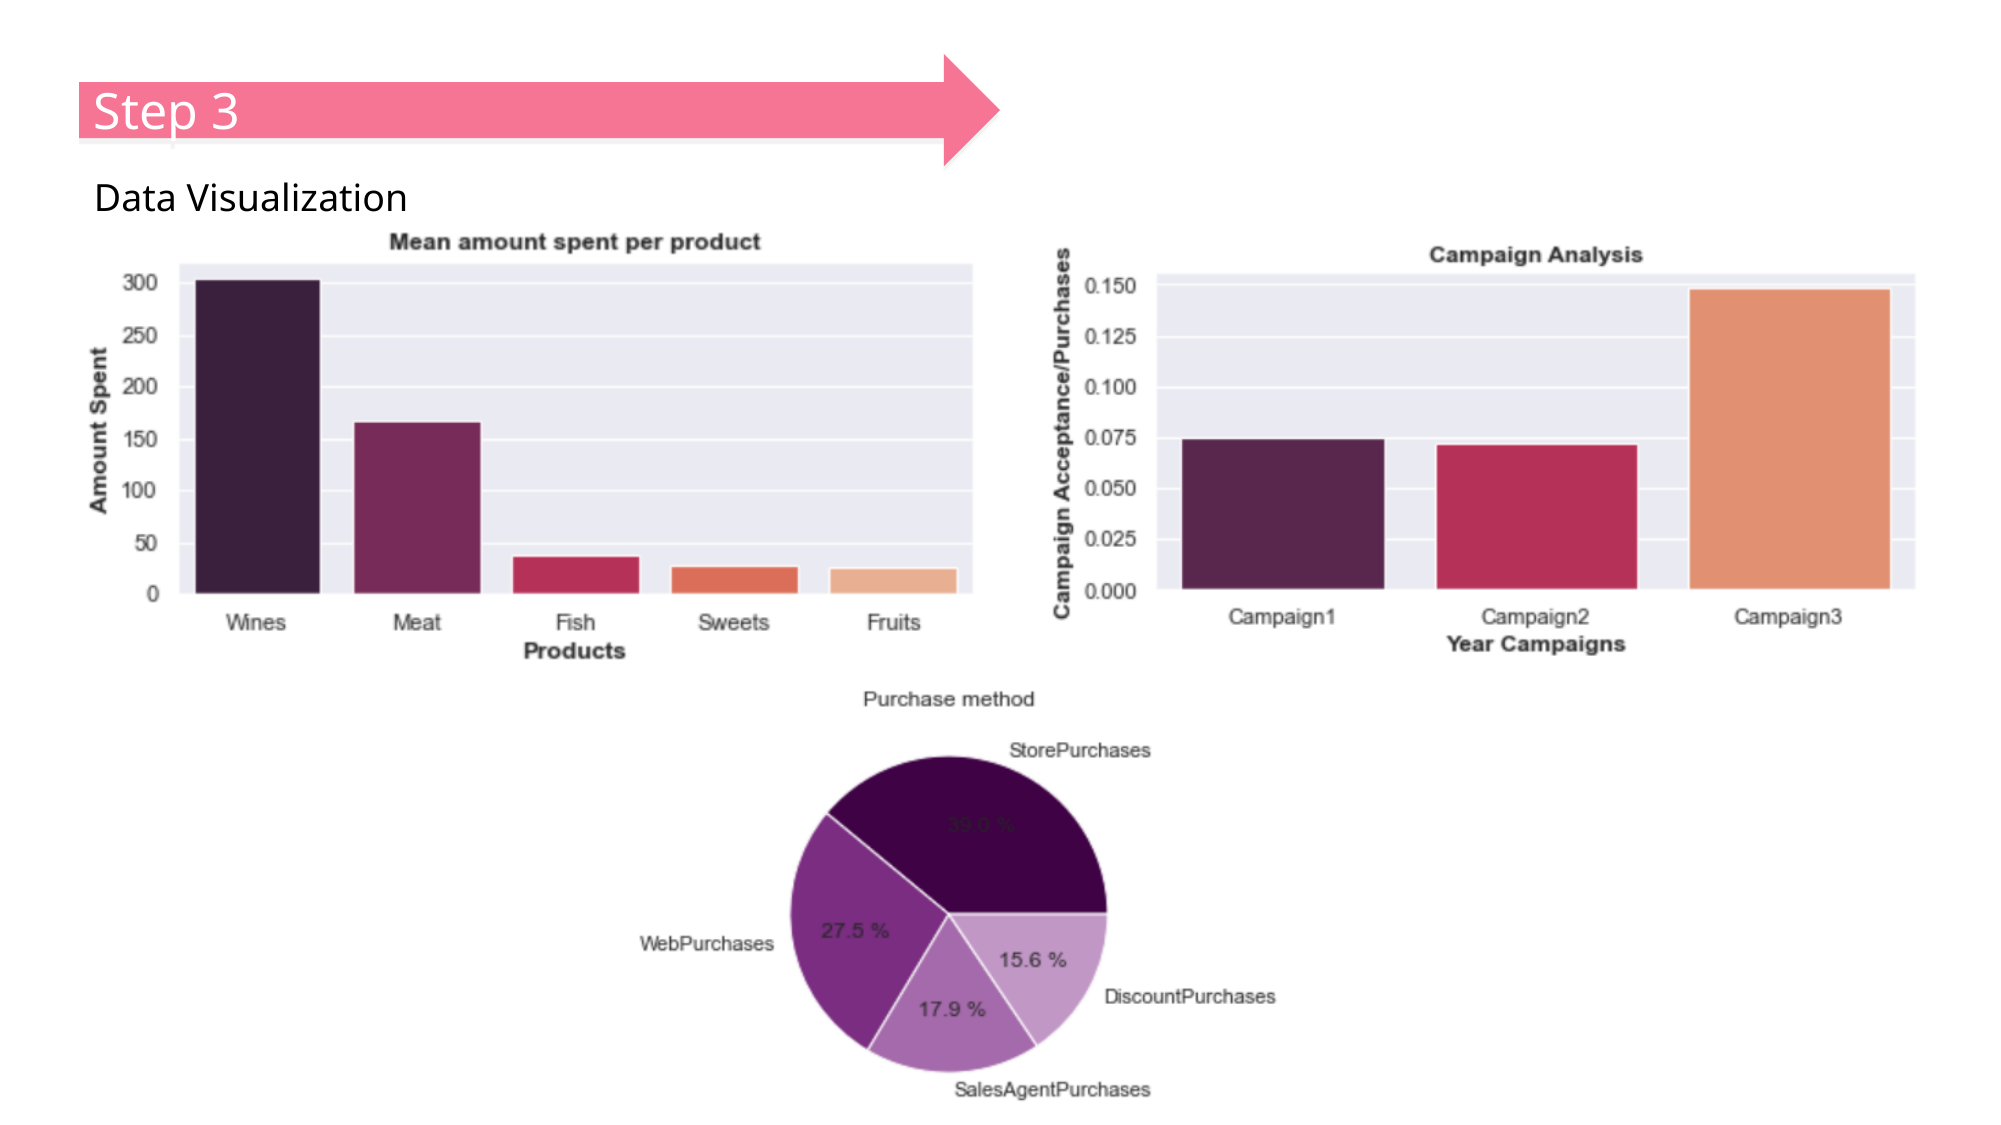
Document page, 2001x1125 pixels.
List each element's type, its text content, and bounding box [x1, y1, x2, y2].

text_box Data Visualization [79, 166, 461, 226]
picture [1036, 226, 1933, 669]
text_box Step 3 [79, 53, 1000, 167]
picture [625, 674, 1293, 1116]
picture [67, 226, 992, 669]
